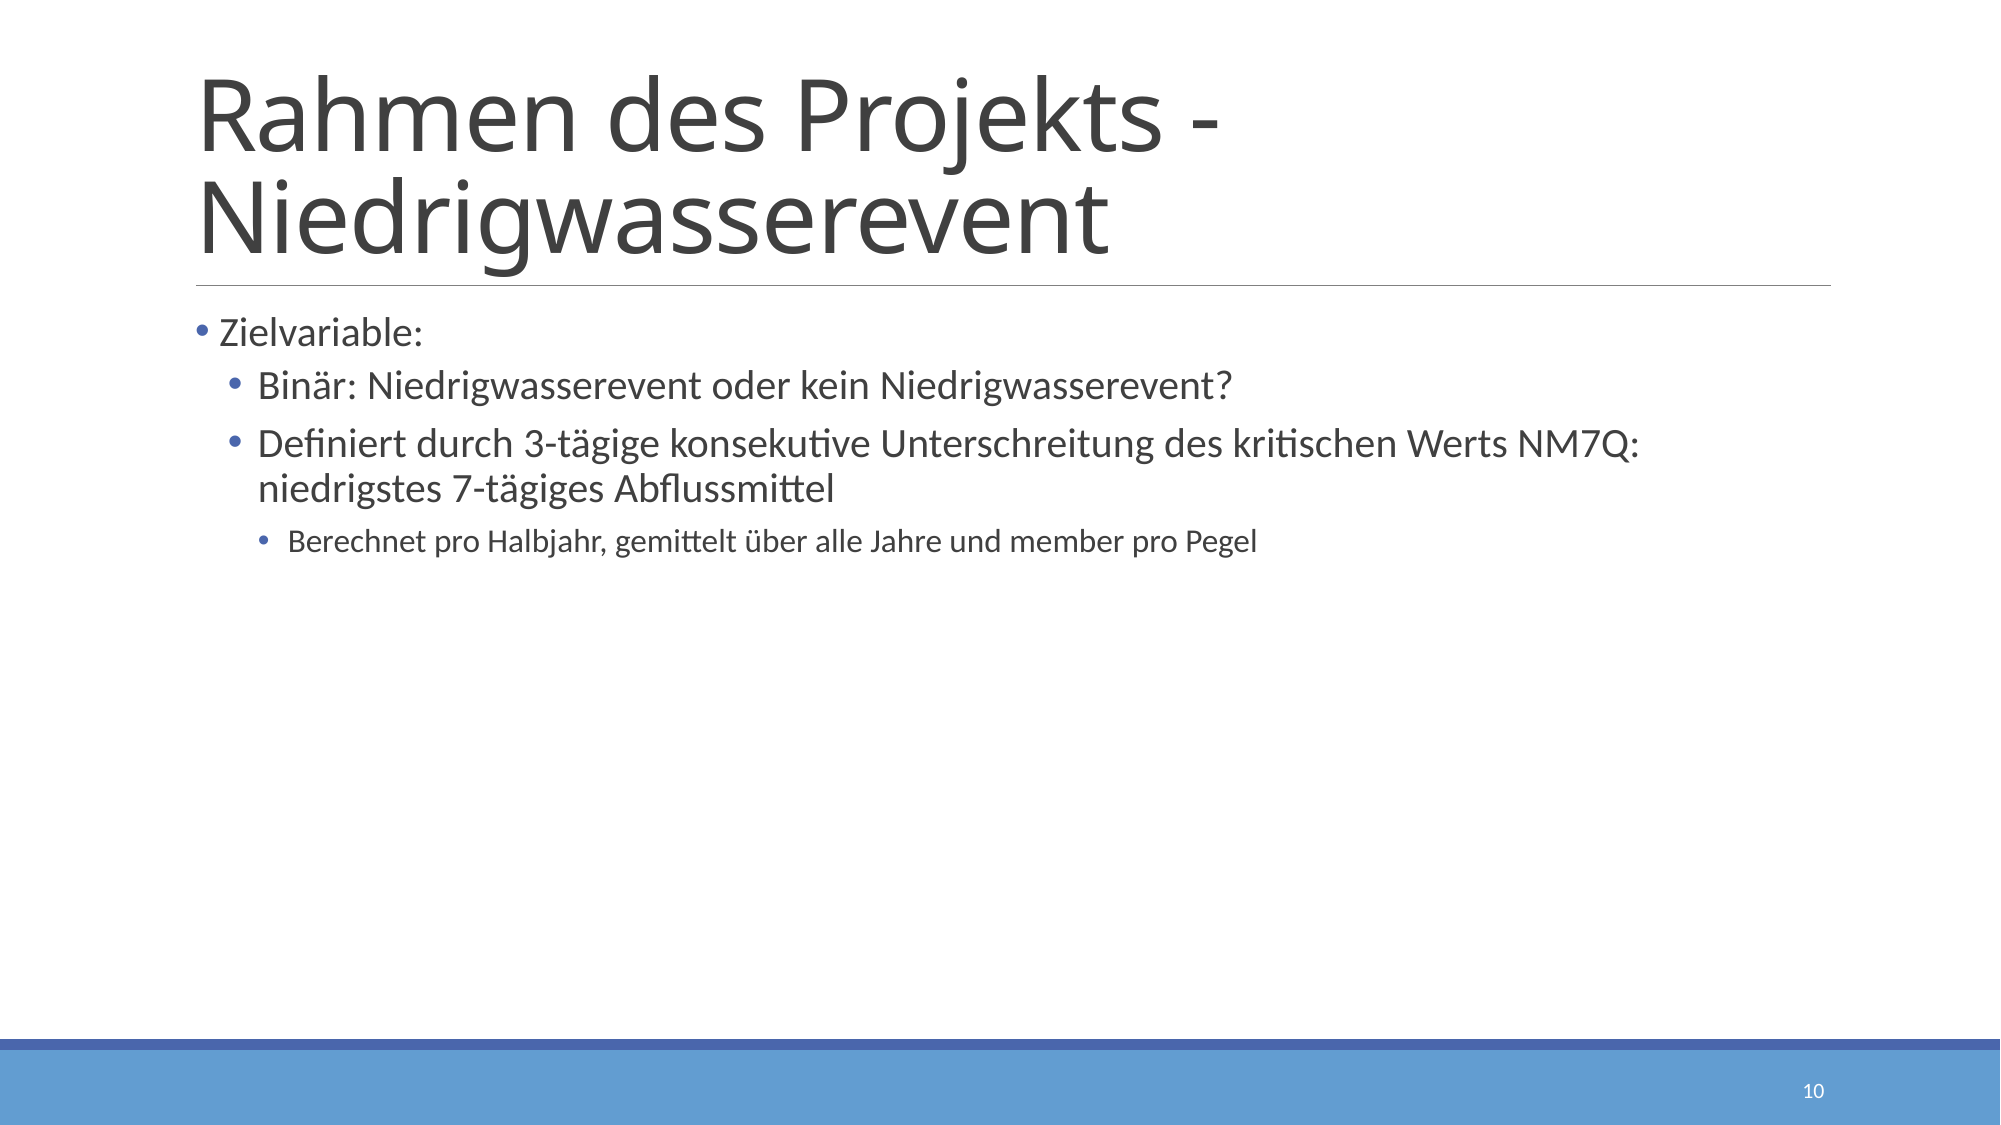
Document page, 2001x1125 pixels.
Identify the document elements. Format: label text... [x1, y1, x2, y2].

title Rahmen des Projekts - Niedrigwasserevent [180, 47, 1935, 282]
text_box Zielvariable: Binär: Niedrigwasserevent oder kein Niedrigwasserevent? Definiert durch 3-tägige konsekutive Unterschreitung des kritischen Werts NM7Q: niedrigstes 7-tägiges Abflussmittel Berechnet pro Halbjahr, gemittelt über alle Jahre und member pro Pegel [179, 302, 1830, 963]
slide_number 10 [1624, 1059, 1840, 1120]
text_box [122, 290, 1179, 397]
